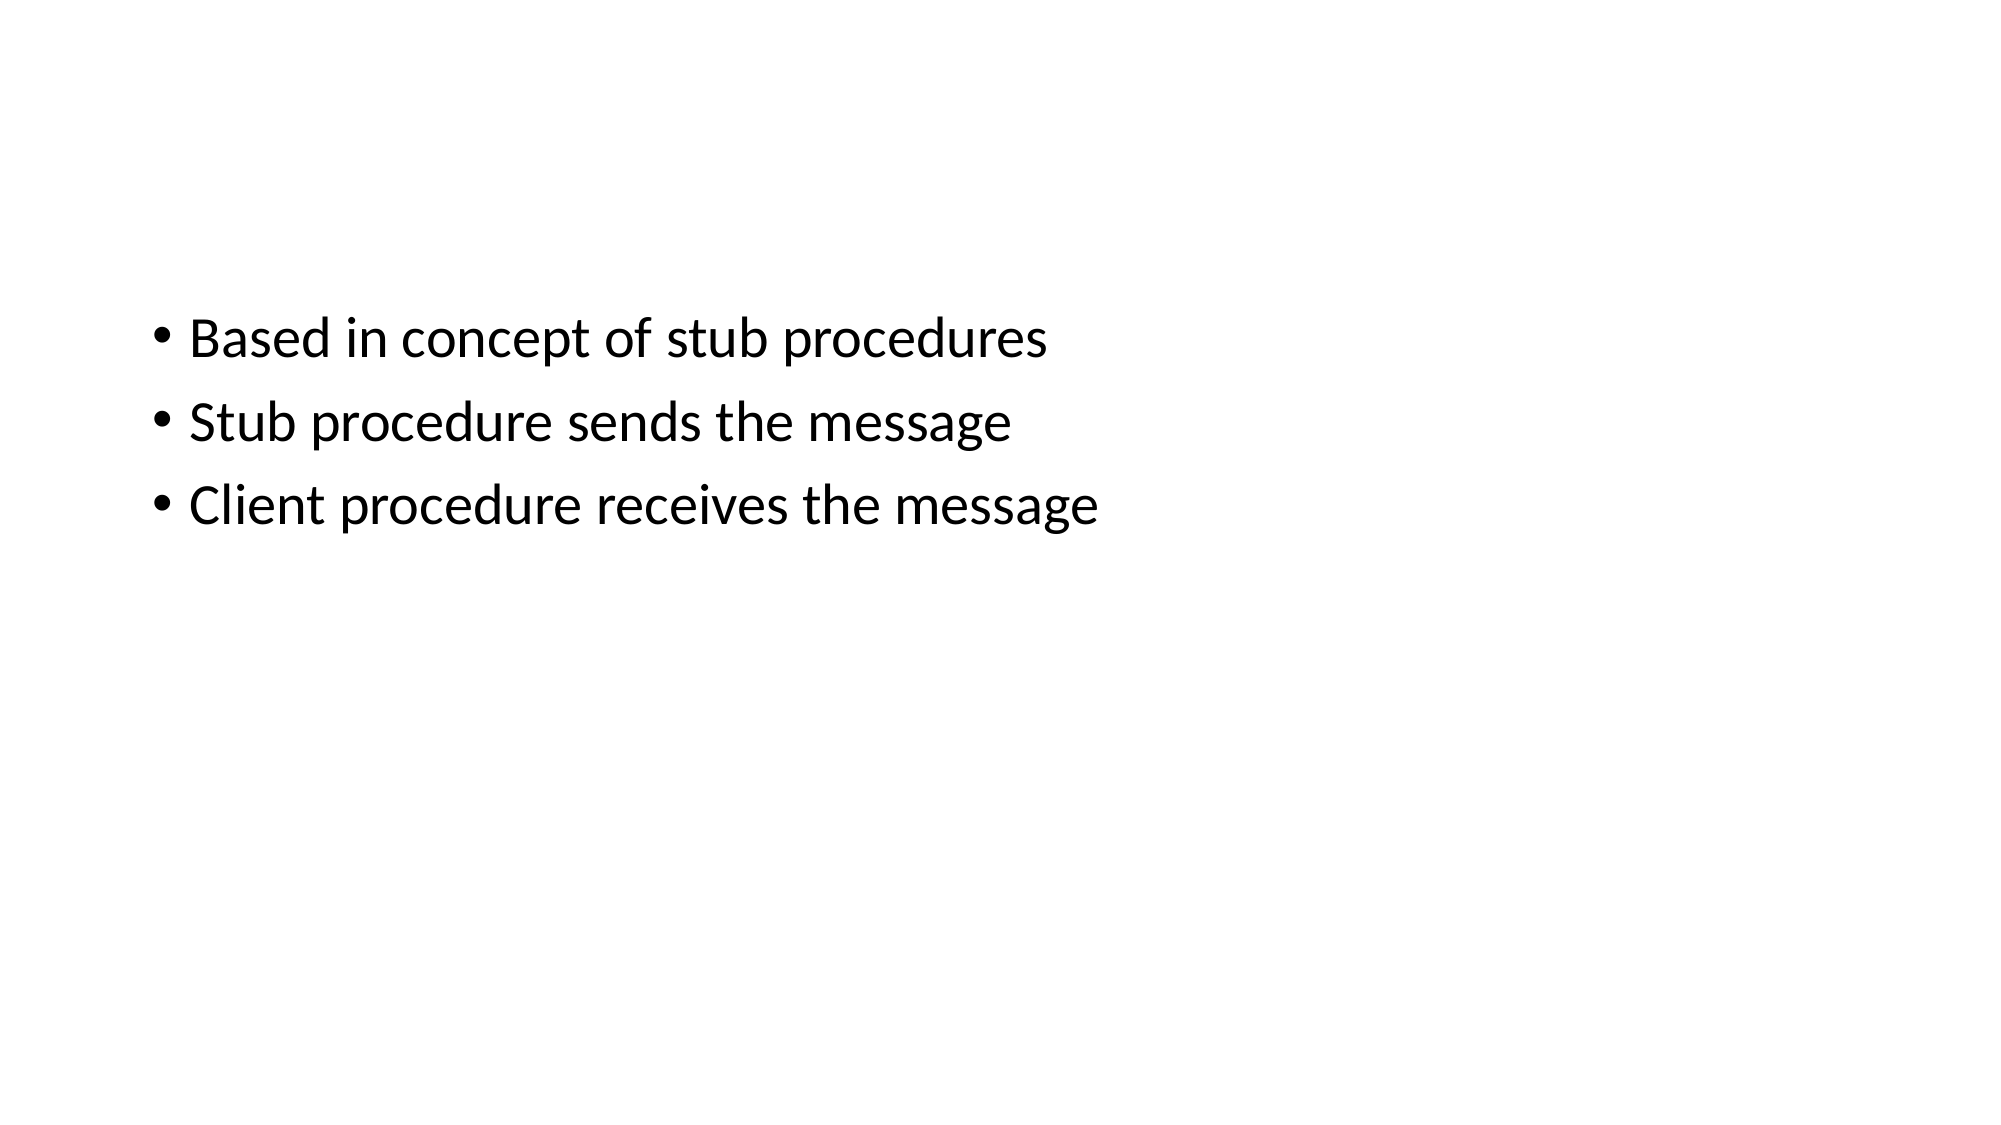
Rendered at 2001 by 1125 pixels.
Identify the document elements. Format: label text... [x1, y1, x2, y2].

list Based in concept of stub procedures Stub procedure sends the message Client procedure receives the message [137, 299, 1863, 1014]
